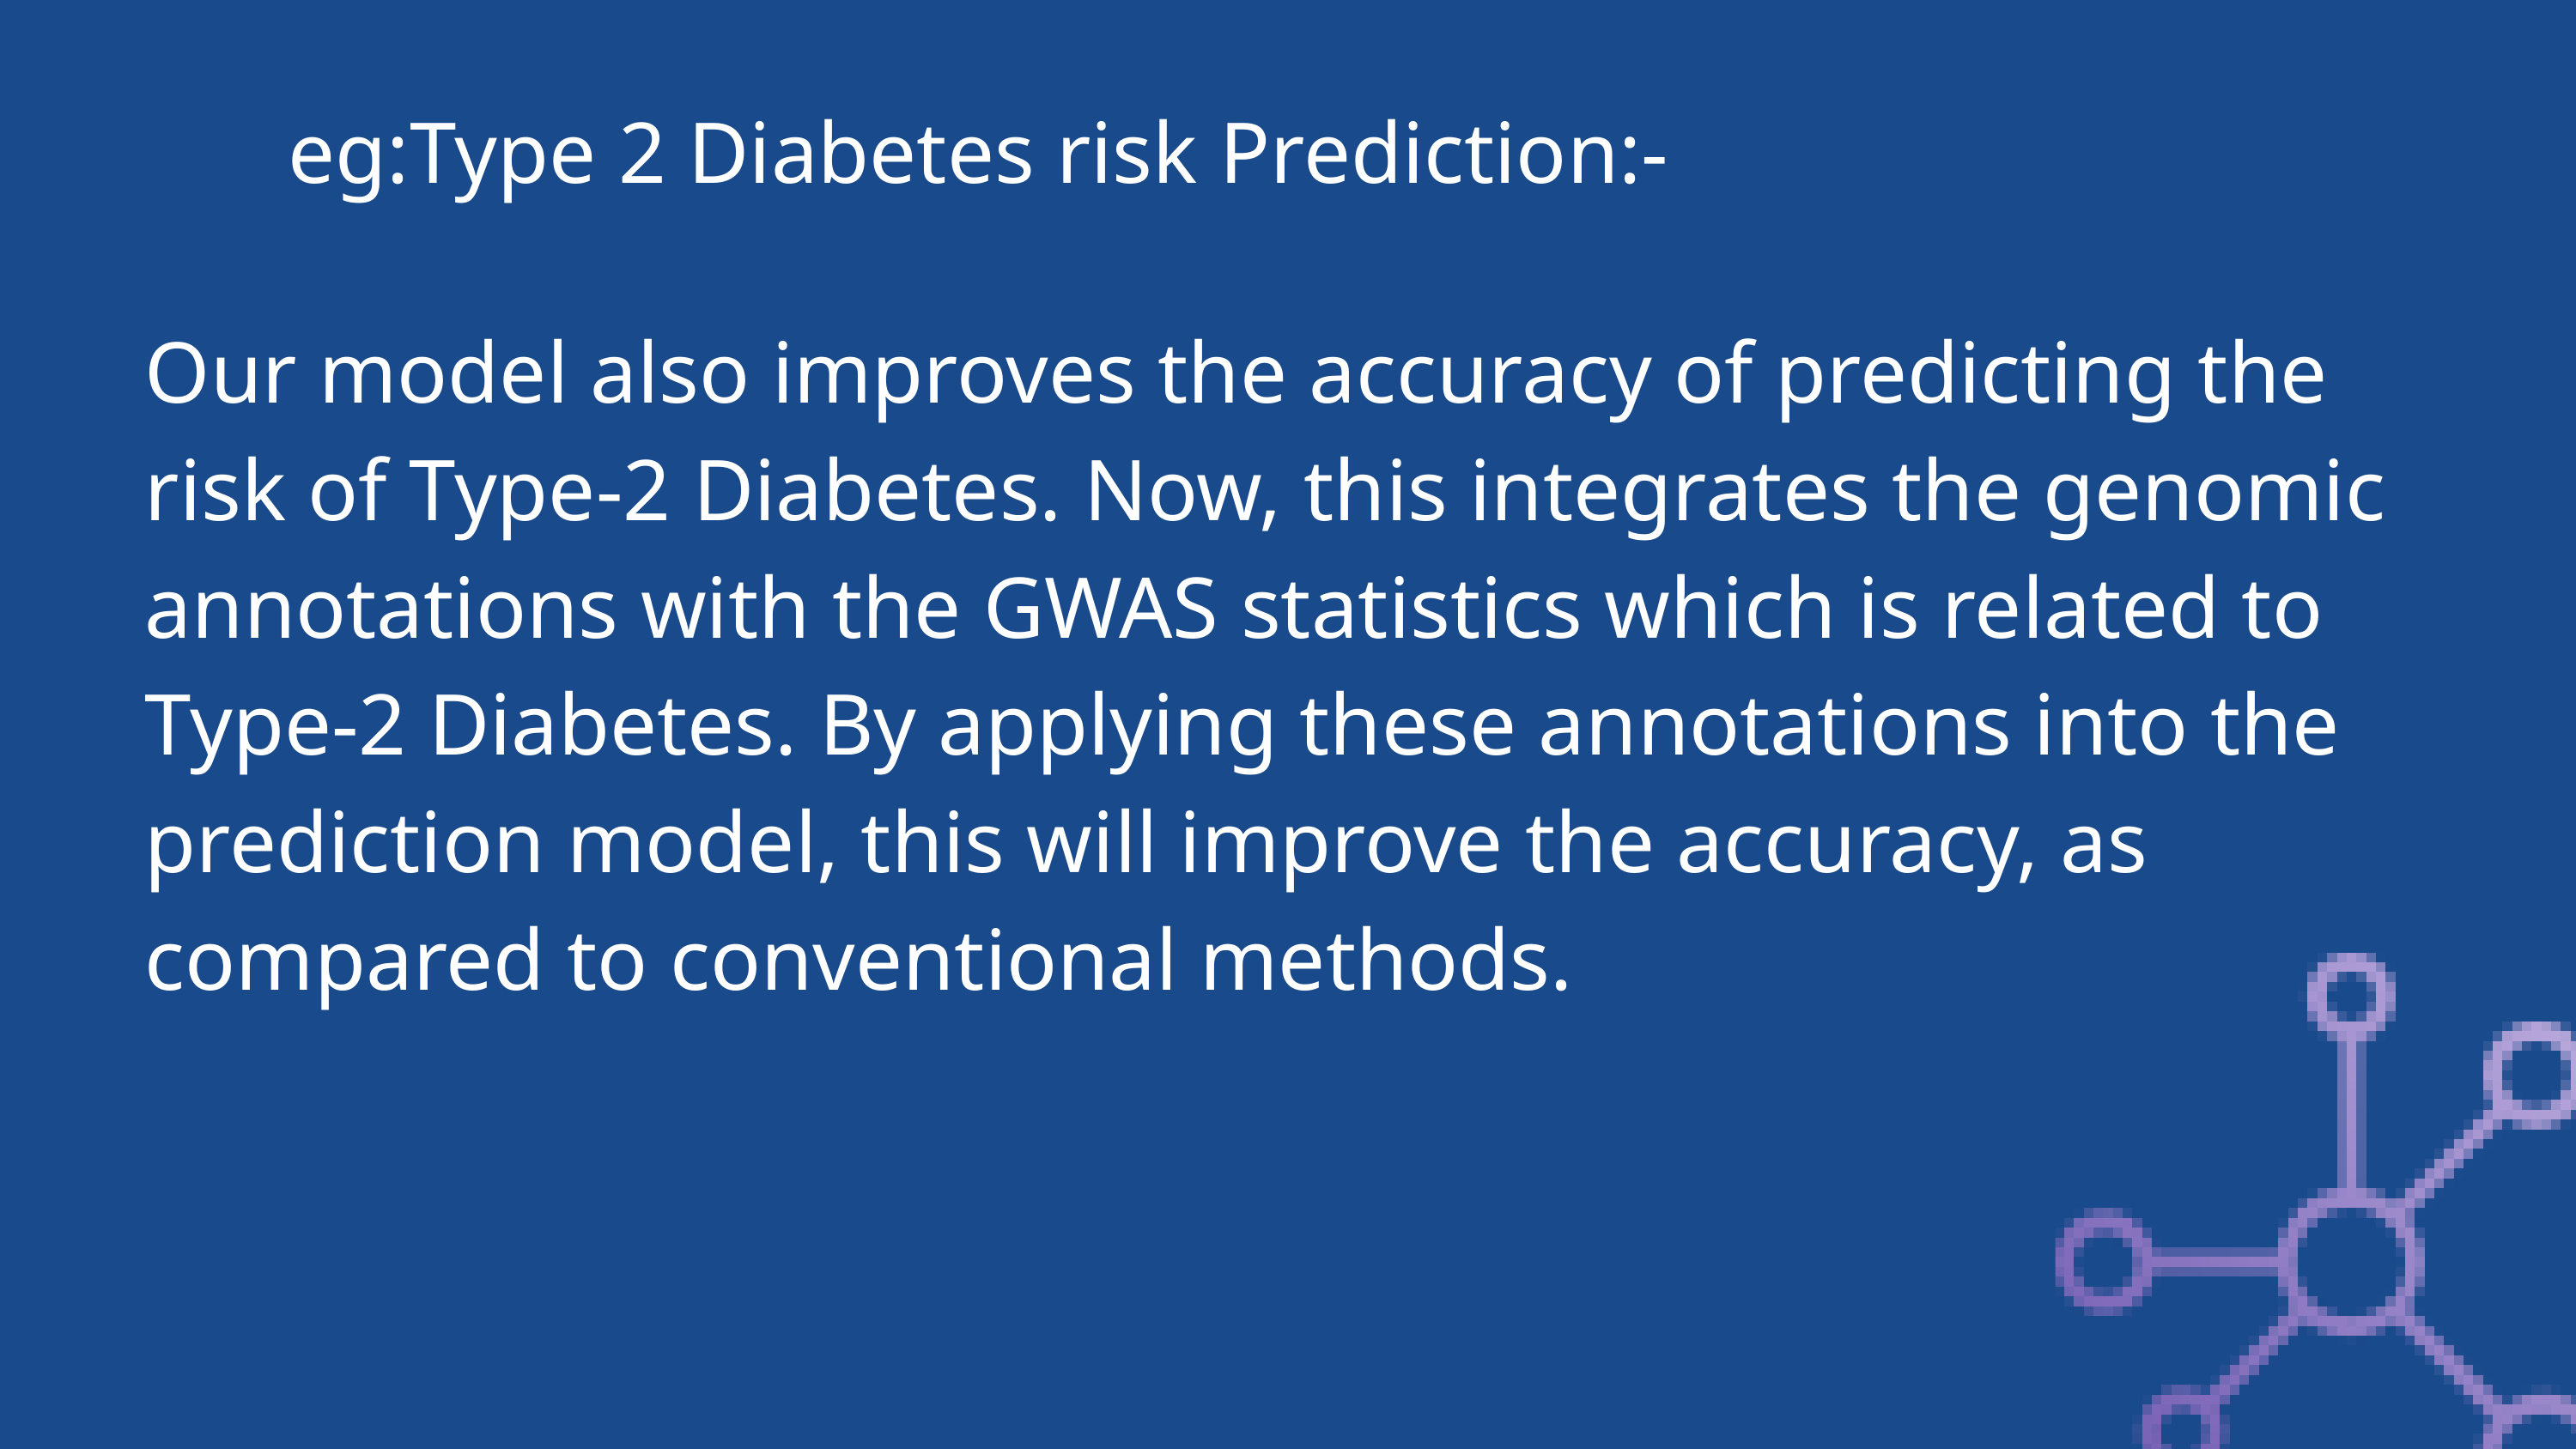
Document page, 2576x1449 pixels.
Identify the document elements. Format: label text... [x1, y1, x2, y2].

text_box [2055, 953, 2576, 1449]
text_box eg:Type 2 Diabetes risk Prediction:- [288, 82, 2096, 201]
text_box Our model also improves the accuracy of predicting the risk of Type-2 Diabetes. Now, this integrates the genomic annotations with the GWAS statistics which is related to Type-2 Diabetes. By applying these annotations into the prediction model, this will improve the accuracy, as compared to conventional methods. [144, 302, 2432, 1008]
